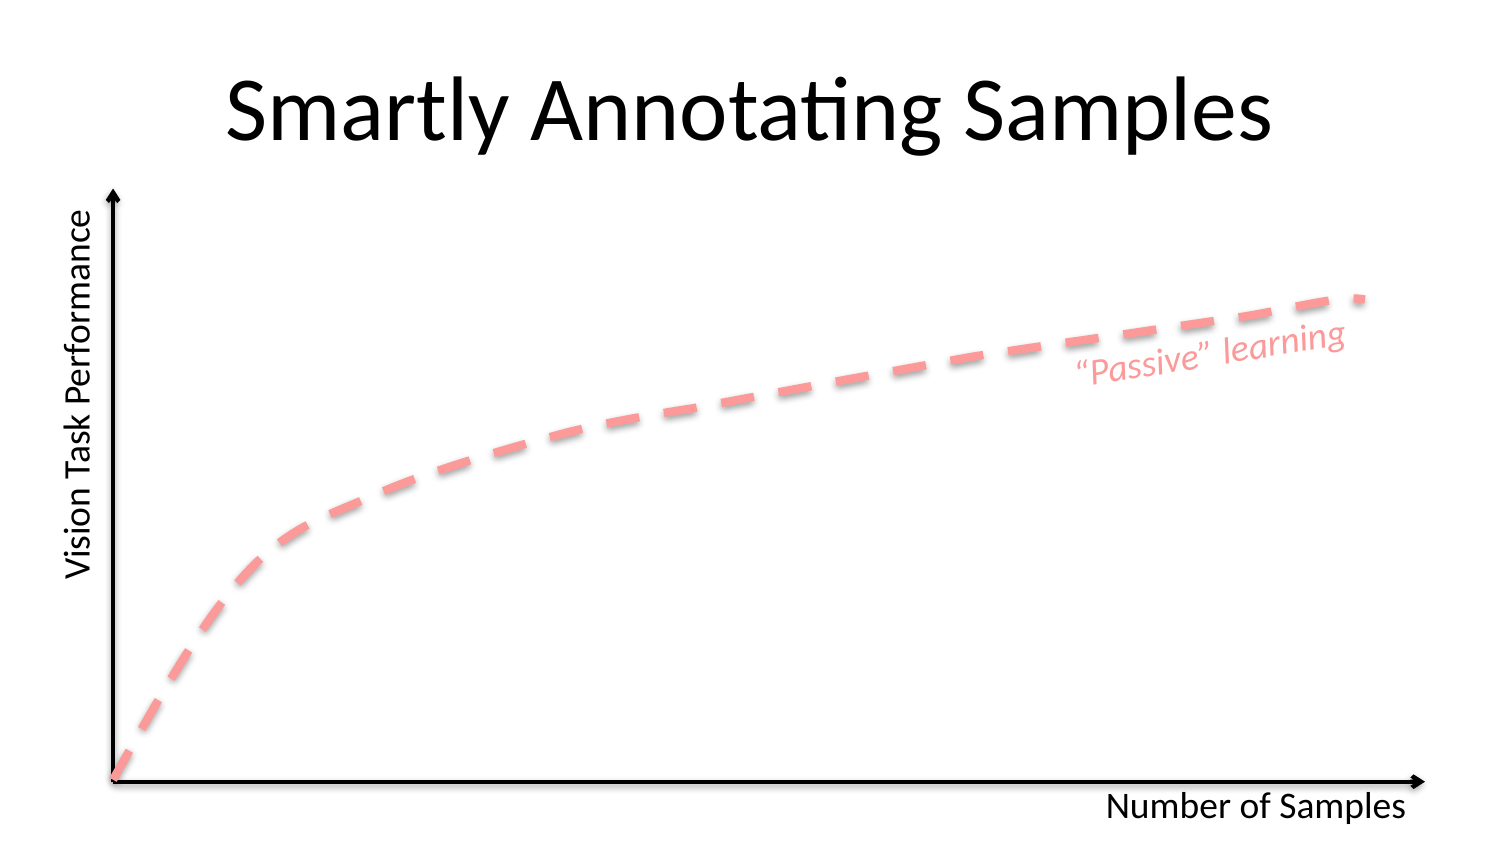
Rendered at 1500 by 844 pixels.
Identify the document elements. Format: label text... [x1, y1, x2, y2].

text_box Number of Samples [1090, 773, 1422, 781]
text_box [1303, 299, 1332, 305]
text_box Vision Task Performance [44, 194, 105, 595]
text_box Number of Samples [1090, 790, 1422, 834]
text_box [118, 332, 1123, 778]
text_box [1333, 296, 1351, 300]
title Smartly Annotating Samples [75, 33, 1425, 175]
text_box [1131, 328, 1149, 333]
text_box “Passive” learning [1054, 297, 1365, 406]
text_box [1356, 297, 1366, 303]
